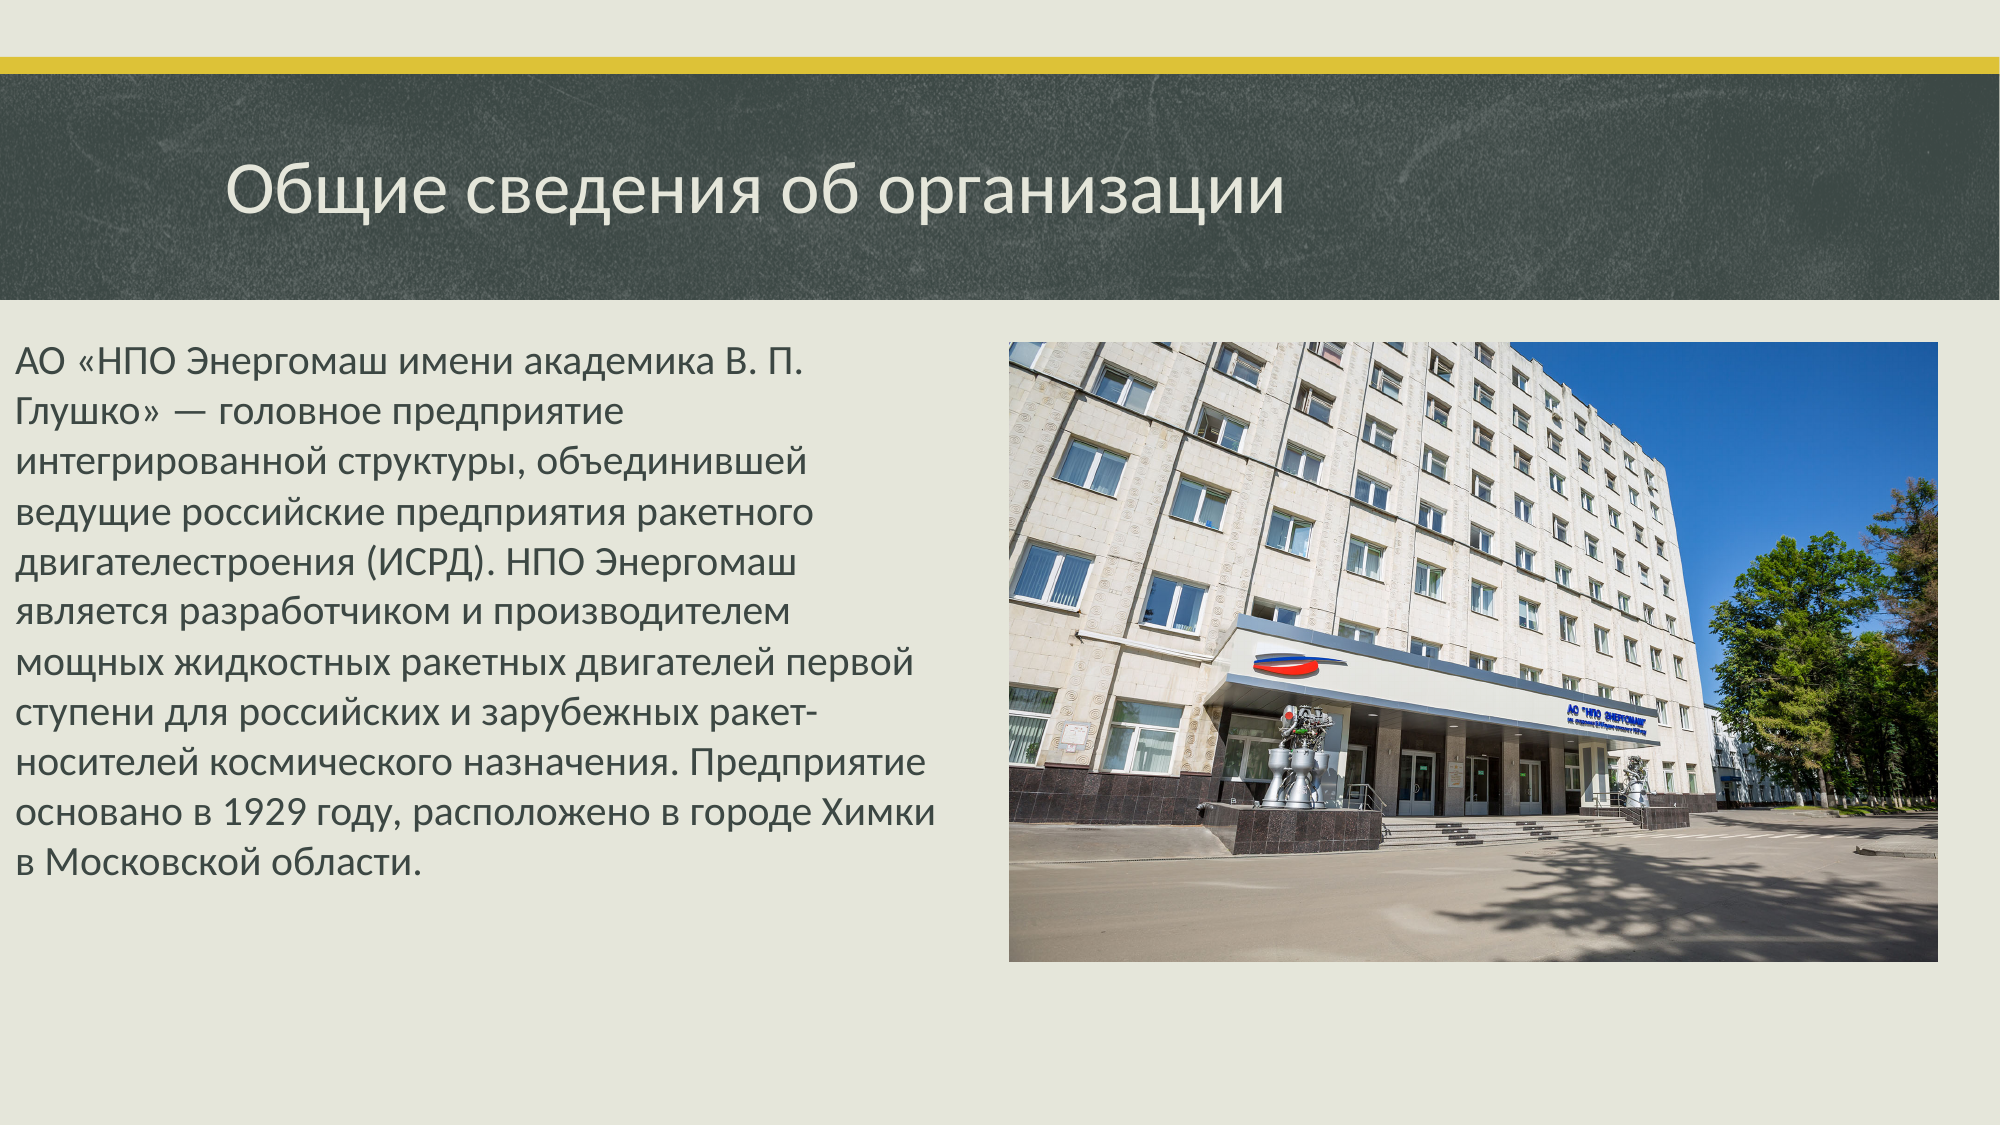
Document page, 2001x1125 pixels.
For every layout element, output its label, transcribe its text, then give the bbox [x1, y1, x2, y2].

title Общие сведения об организации [210, 76, 1790, 300]
picture [0, 74, 2000, 300]
list АО «НПО Энергомаш имени академика В. П. Глушко» — головное предприятие интегрированной структуры, объединившей ведущие российские предприятия ракетного двигателестроения (ИСРД). НПО Энергомаш является разработчиком и производителем мощных жидкостных ракетных двигателей первой ступени для российских и зарубежных ракет-носителей космического назначения. Предприятие основано в 1929 году, расположено в городе Химки в Московской области. [0, 325, 959, 980]
picture [1009, 342, 1938, 962]
